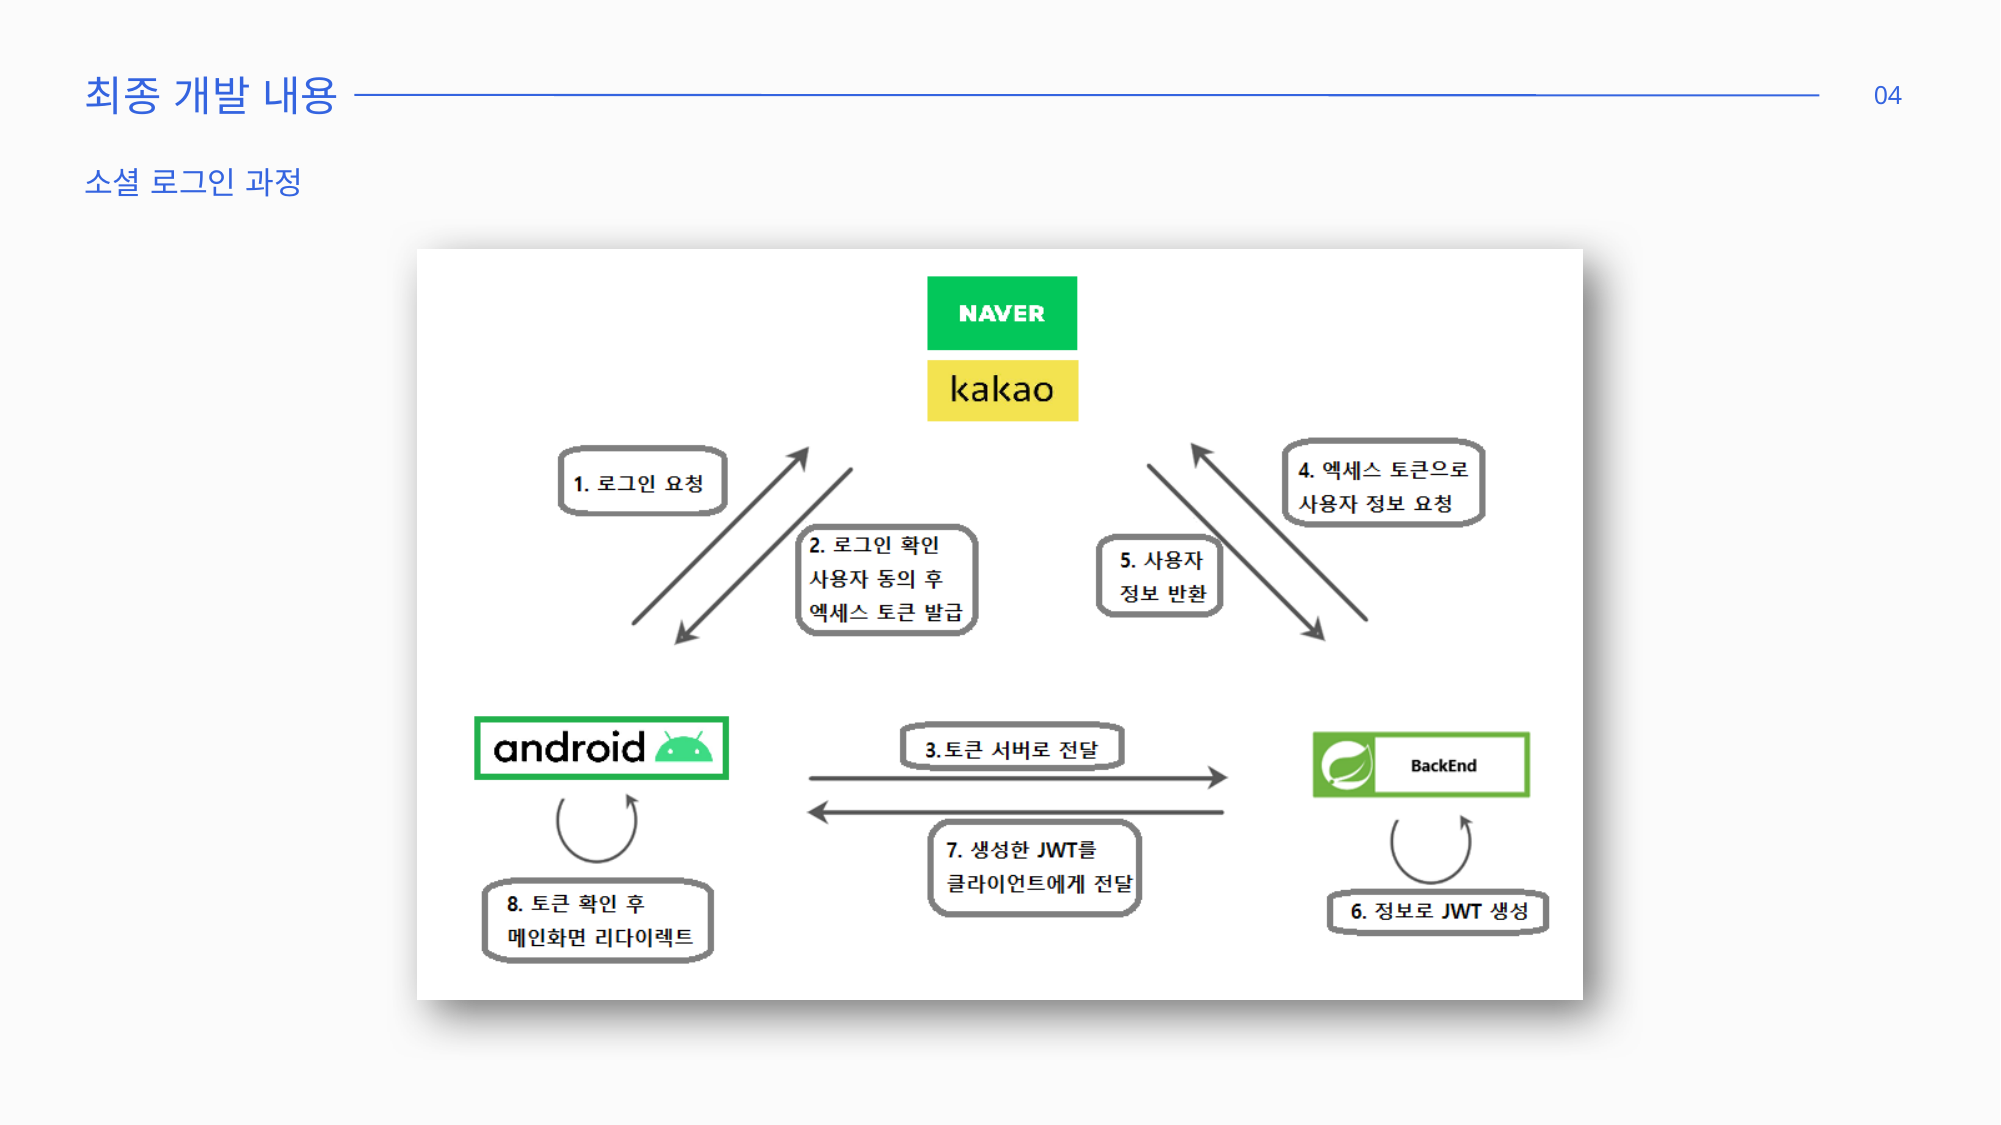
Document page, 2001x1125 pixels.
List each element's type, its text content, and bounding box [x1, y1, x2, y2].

picture [417, 249, 1583, 1000]
text_box 최종 개발 내용 [70, 62, 355, 128]
text_box 소셜 로그인 과정 [69, 118, 318, 208]
text_box 04 [1858, 72, 1918, 118]
